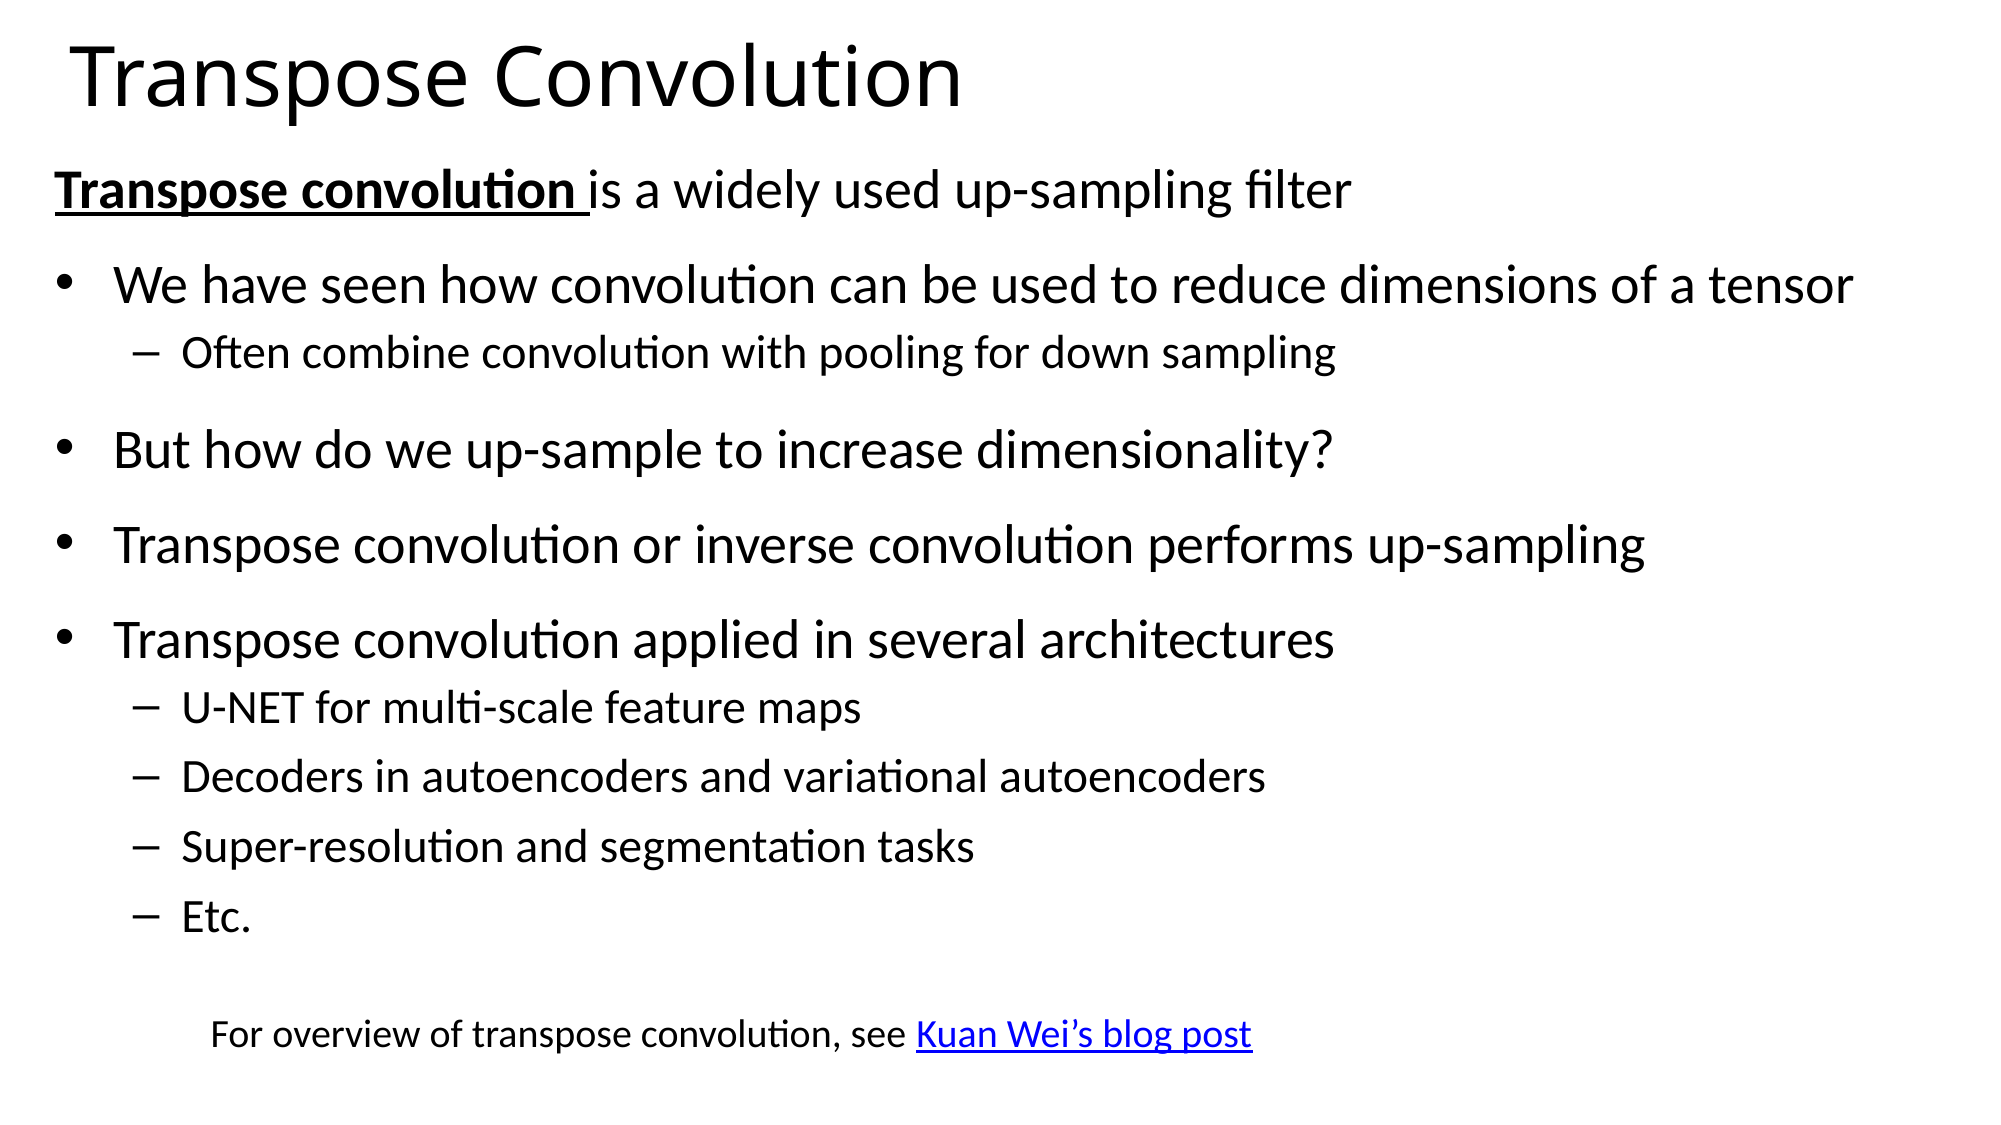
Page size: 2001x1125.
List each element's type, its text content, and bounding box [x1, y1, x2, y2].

list Transpose convolution is a widely used up-sampling filter We have seen how convolution can be used to reduce dimensions of a tensor Often combine convolution with pooling for down sampling But how do we up-sample to increase dimensionality? Transpose convolution or inverse convolution performs up-sampling Transpose convolution applied in several architectures U-NET for multi-scale feature maps Decoders in autoencoders and variational autoencoders Super-resolution and segmentation tasks Etc. For overview of transpose convolution, see Kuan Wei’s blog post [40, 145, 1931, 1091]
title Transpose Convolution [54, 34, 1966, 146]
